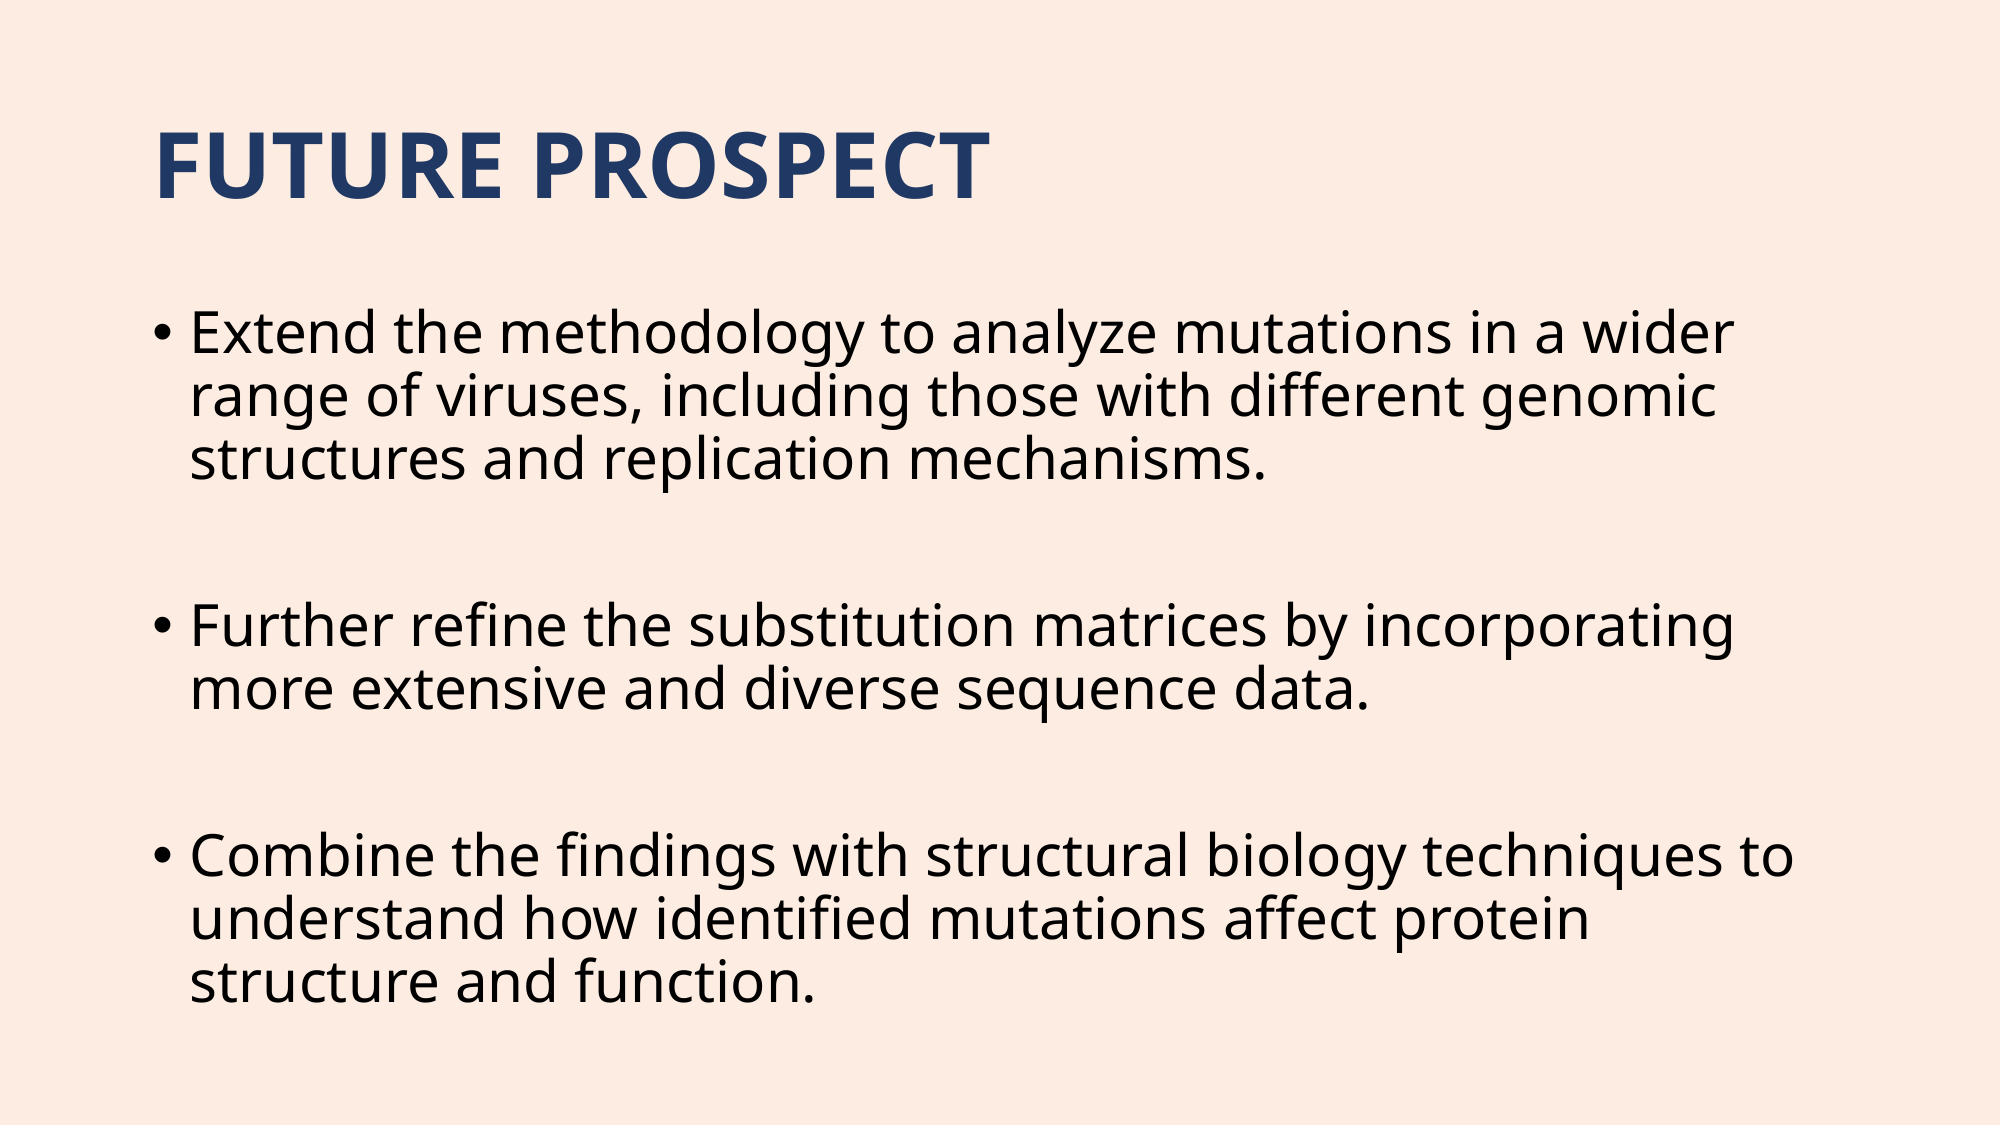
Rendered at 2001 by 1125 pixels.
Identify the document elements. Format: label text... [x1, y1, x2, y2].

title FUTURE PROSPECT [137, 59, 1863, 278]
list Extend the methodology to analyze mutations in a wider range of viruses, including those with different genomic structures and replication mechanisms. Further refine the substitution matrices by incorporating more extensive and diverse sequence data. Combine the findings with structural biology techniques to understand how identified mutations affect protein structure and function. [137, 295, 1863, 1066]
